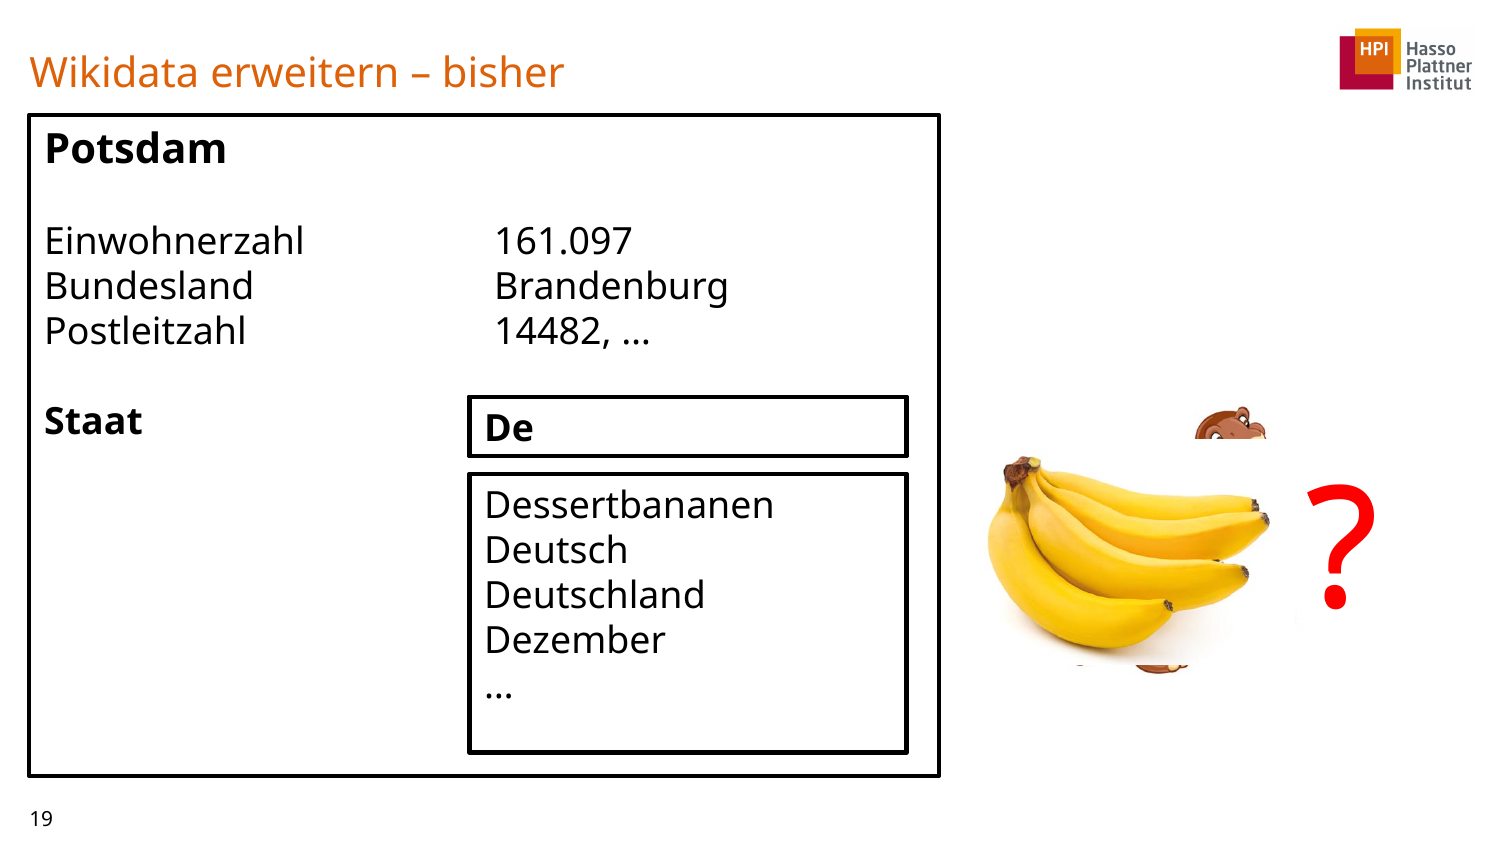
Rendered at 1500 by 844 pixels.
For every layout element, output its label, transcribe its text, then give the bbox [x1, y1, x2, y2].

text_box Dessertbananen Deutsch Deutschland Dezember … [467, 472, 909, 754]
title Wikidata erweitern – bisher [29, 38, 1312, 216]
slide_number 19 [29, 805, 65, 836]
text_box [1002, 672, 1403, 681]
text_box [1002, 399, 1403, 433]
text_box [975, 433, 1404, 665]
picture [1338, 26, 1475, 93]
text_box De [467, 395, 909, 458]
text_box Potsdam Einwohnerzahl 161.097 Bundesland Brandenburg Postleitzahl 14482, … Staat [27, 113, 941, 778]
